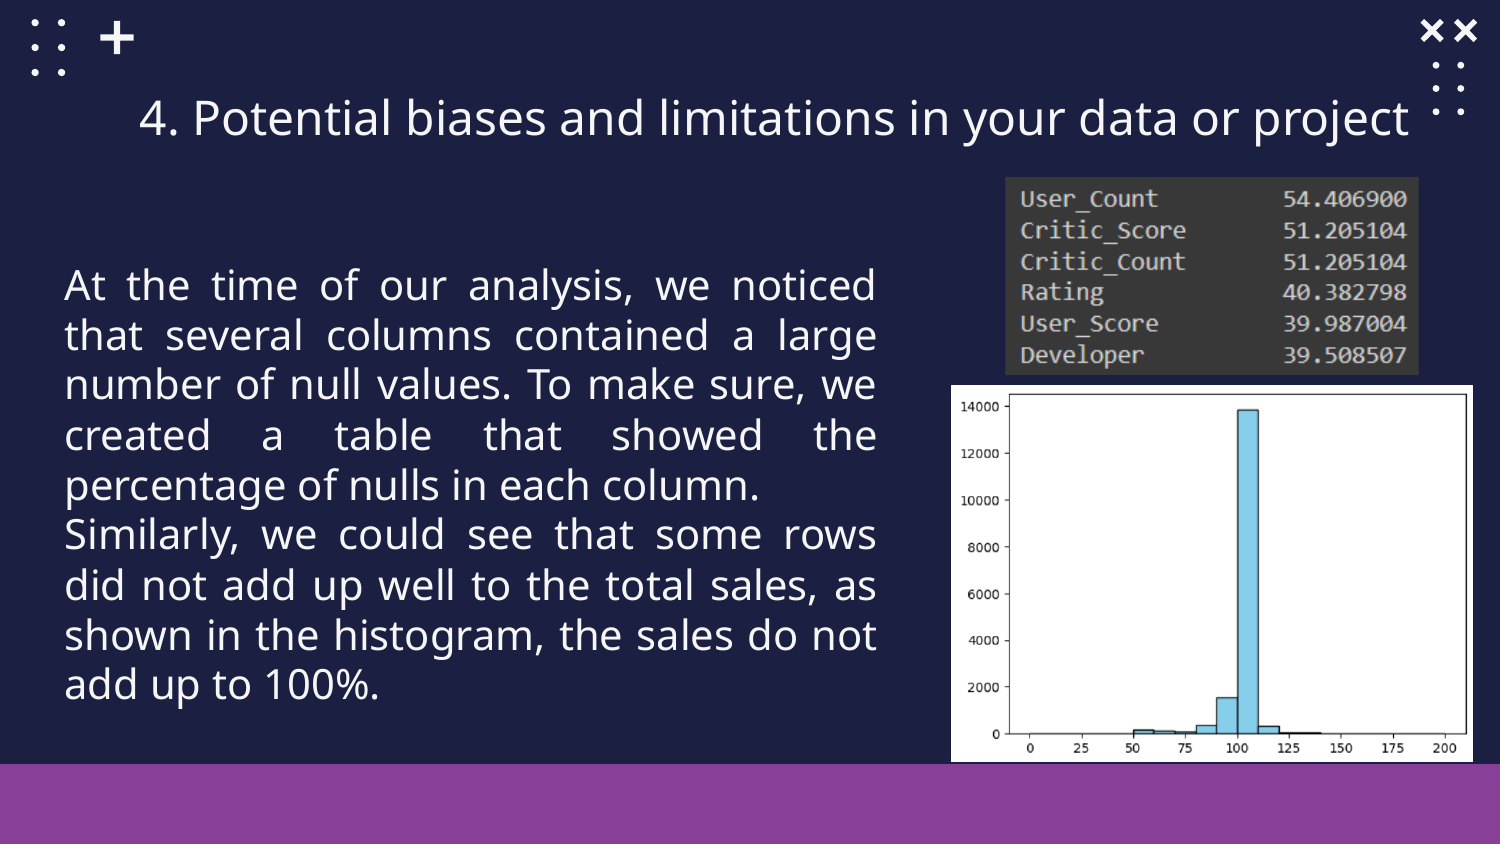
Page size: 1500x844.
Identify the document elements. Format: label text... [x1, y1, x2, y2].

picture [951, 385, 1473, 762]
picture [1004, 177, 1419, 375]
title 4. Potential biases and limitations in your data or project [49, 72, 1428, 167]
text_box At the time of our analysis, we noticed that several columns contained a large number of null values. To make sure, we created a table that showed the percentage of nulls in each column. Similarly, we could see that some rows did not add up well to the total sales, as shown in the histogram, the sales do not add up to 100%. [49, 243, 893, 646]
